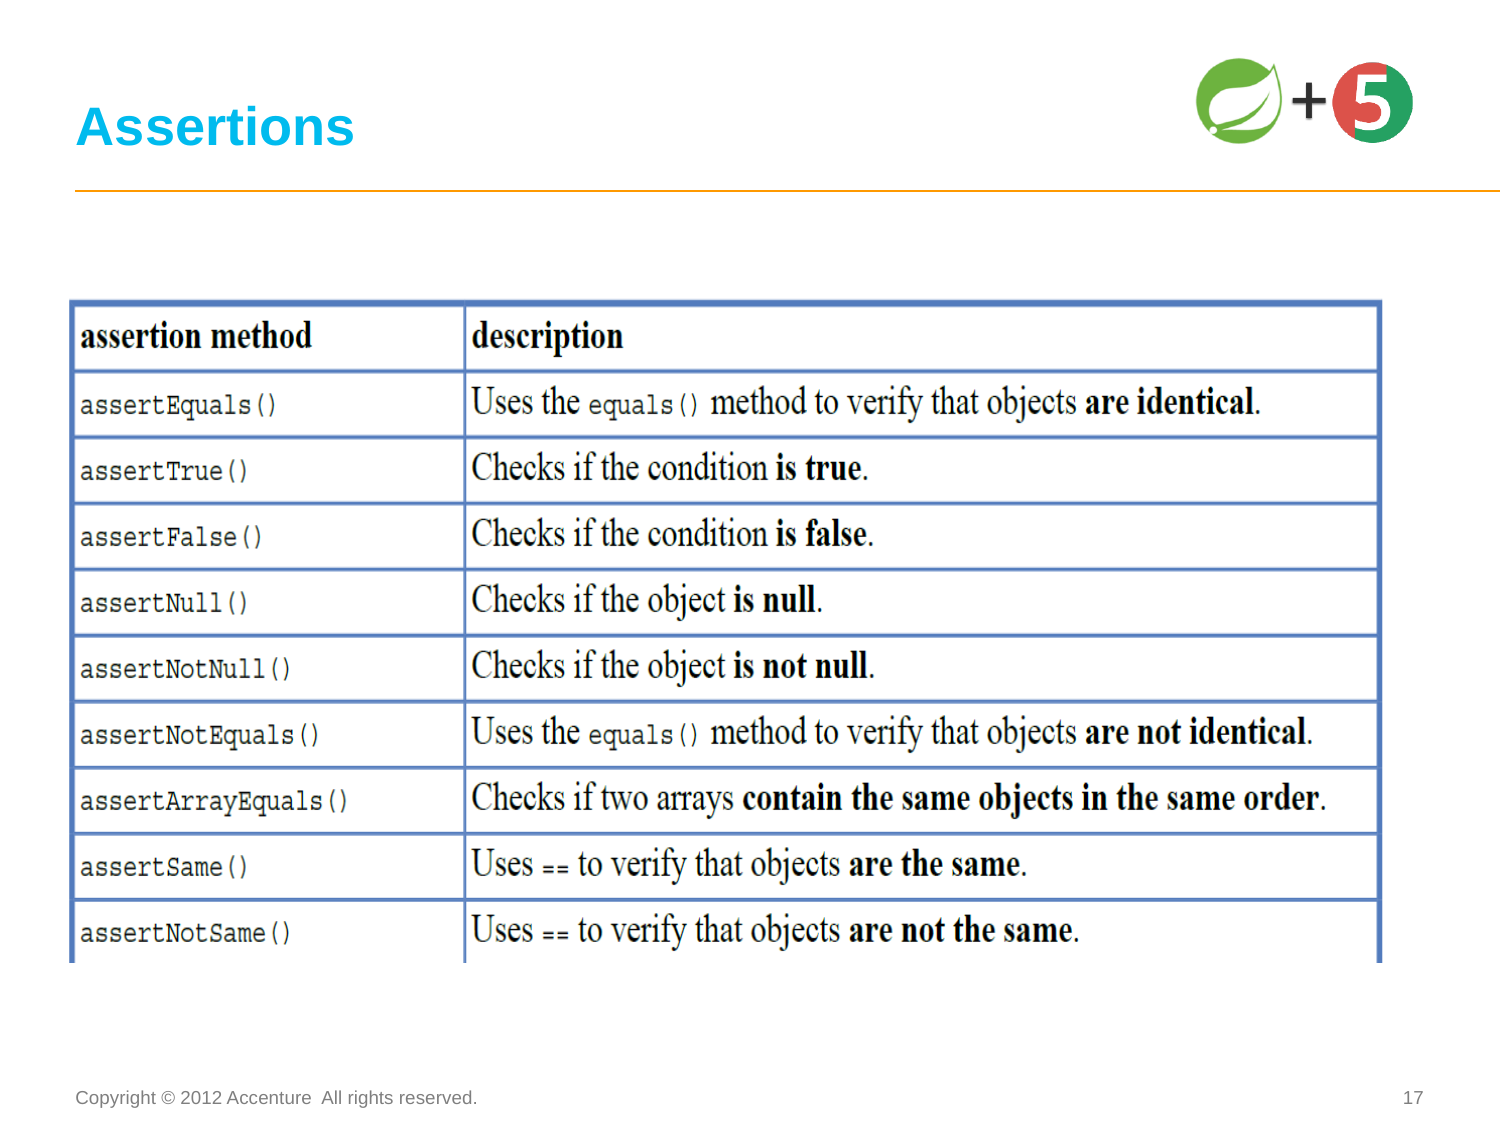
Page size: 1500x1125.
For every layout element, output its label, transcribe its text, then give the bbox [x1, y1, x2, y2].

title Assertions [75, 27, 1422, 157]
picture [37, 286, 1476, 963]
